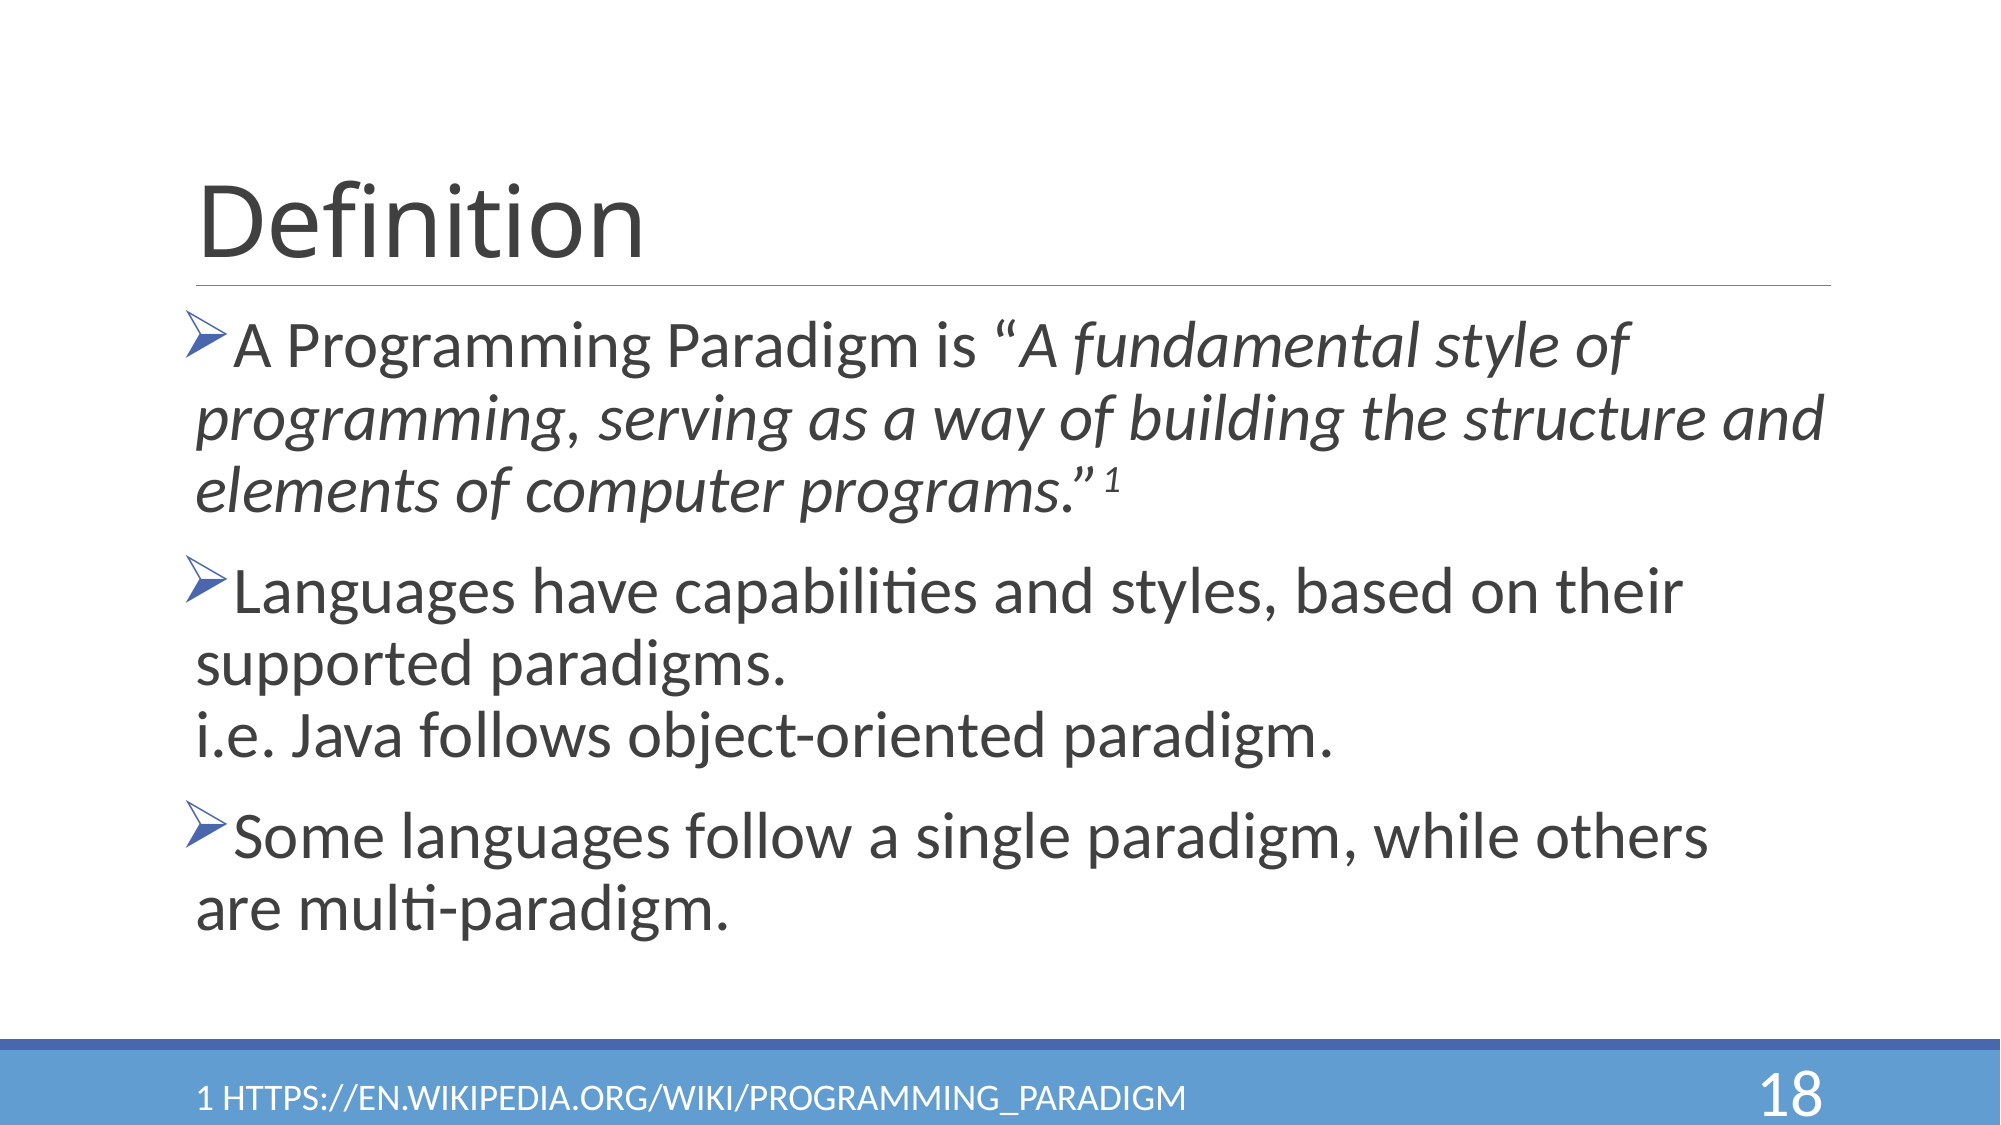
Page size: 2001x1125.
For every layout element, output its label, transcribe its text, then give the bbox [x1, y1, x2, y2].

footer 1 https://en.wikipedia.org/wiki/Programming_paradigm [180, 1065, 1619, 1125]
list A Programming Paradigm is “A fundamental style of programming, serving as a way of building the structure and elements of computer programs.”1 Languages have capabilities and styles, based on their supported paradigms. i.e. Java follows object-oriented paradigm. Some languages follow a single paradigm, while others are multi-paradigm. [180, 302, 1830, 963]
slide_number 18 [1624, 1059, 1840, 1120]
title Definition [180, 47, 1830, 285]
